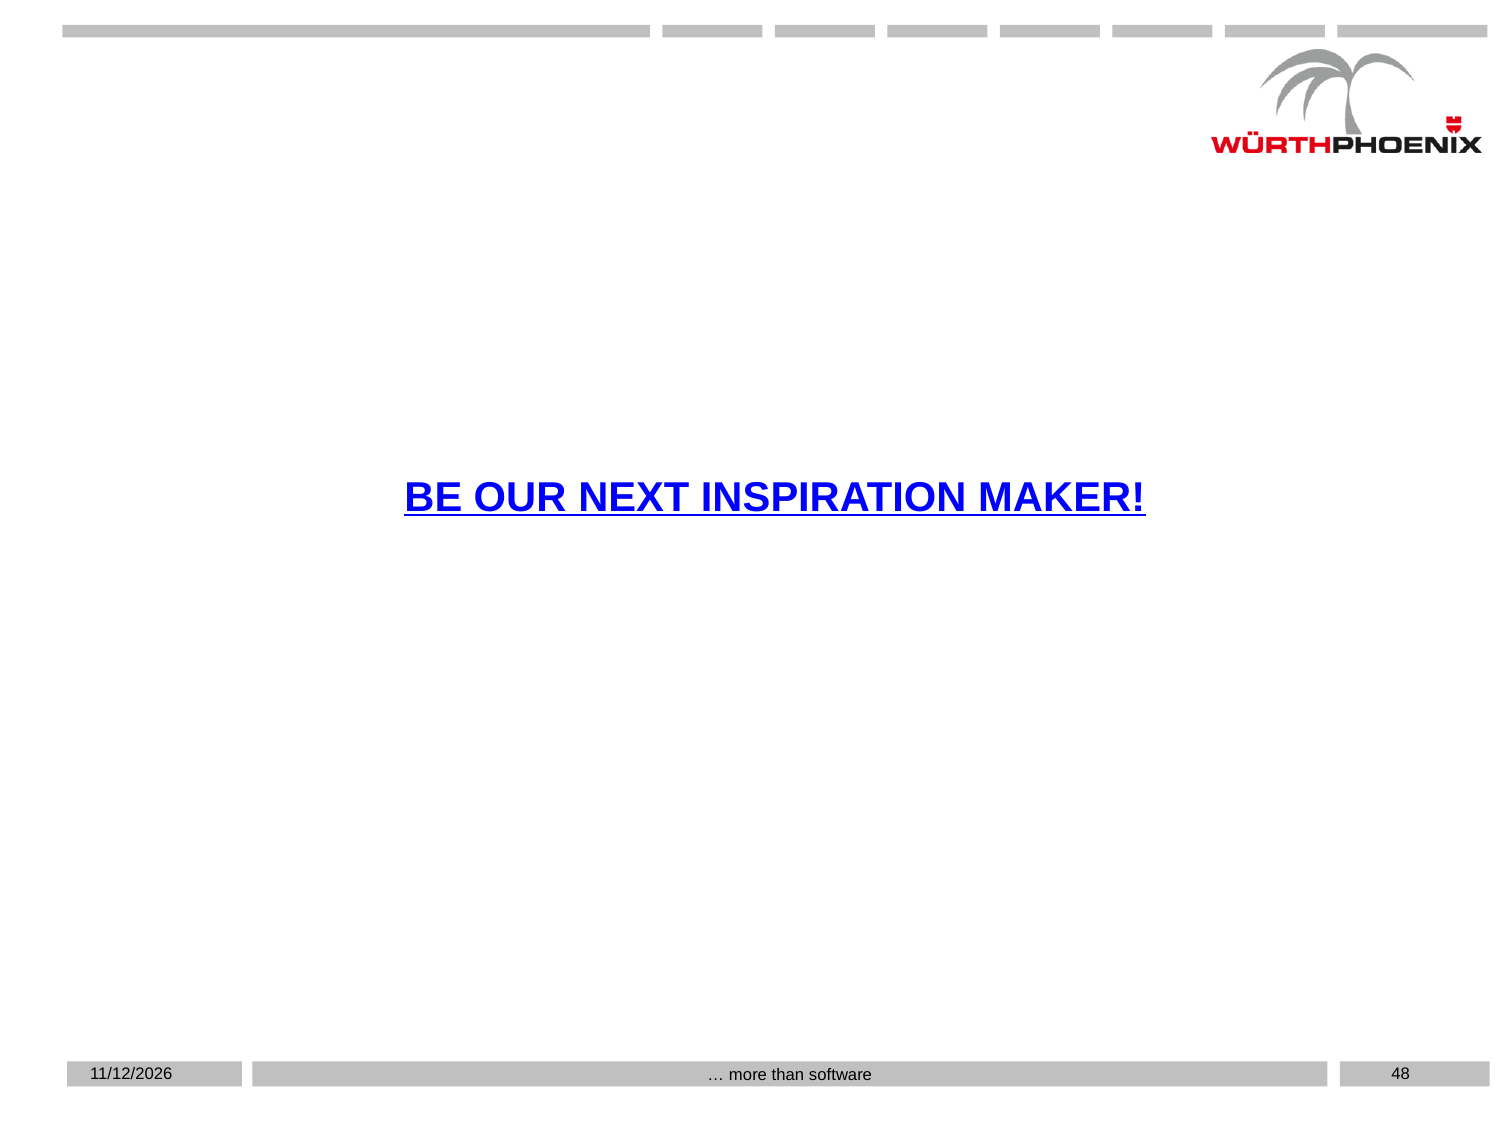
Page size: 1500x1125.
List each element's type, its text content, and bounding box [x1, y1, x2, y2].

subtitle BE OUR NEXT INSPIRATION MAKER! [249, 462, 1300, 538]
picture [1211, 49, 1482, 153]
slide_number 48 [1074, 1042, 1425, 1103]
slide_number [75, 1042, 425, 1103]
